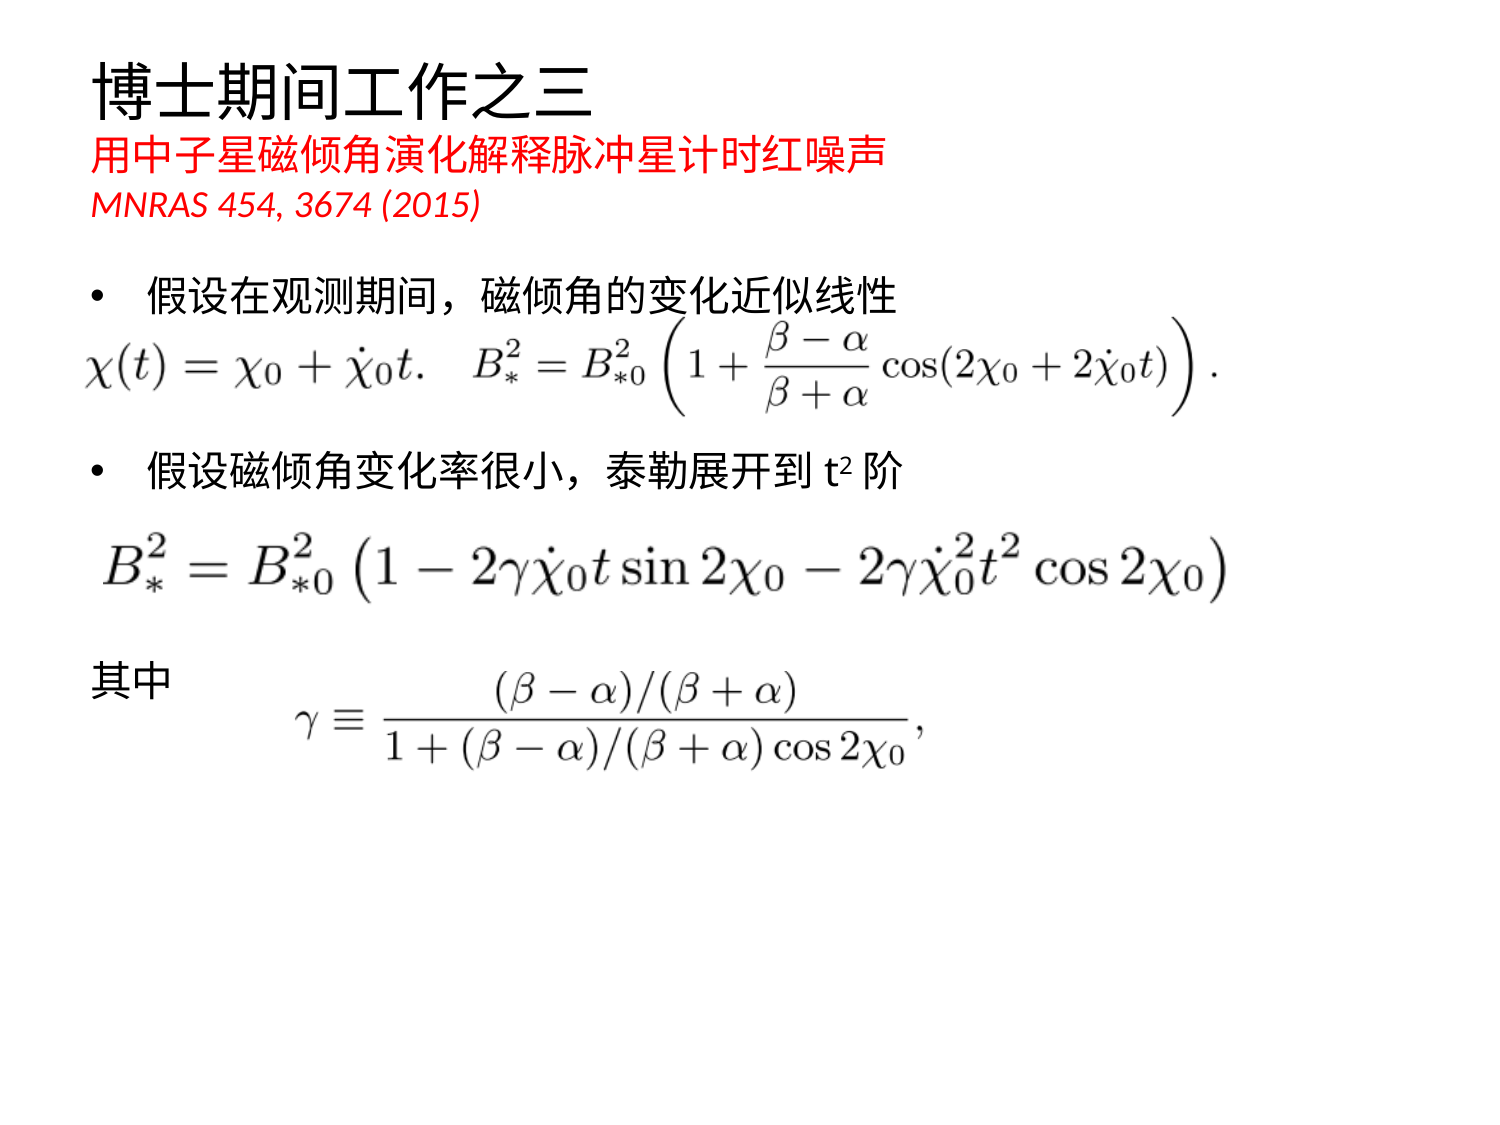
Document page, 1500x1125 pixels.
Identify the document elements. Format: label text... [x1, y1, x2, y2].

picture [468, 308, 1224, 432]
picture [282, 671, 943, 782]
title 博士期间工作之三 用中子星磁倾角演化解释脉冲星计时红噪声 MNRAS 454, 3674 (2015) [75, 45, 1425, 233]
list 假设在观测期间，磁倾角的变化近似线性 假设磁倾角变化率很小，泰勒展开到t2阶 其中 [75, 262, 1425, 1005]
picture [102, 517, 1238, 619]
picture [74, 328, 452, 411]
